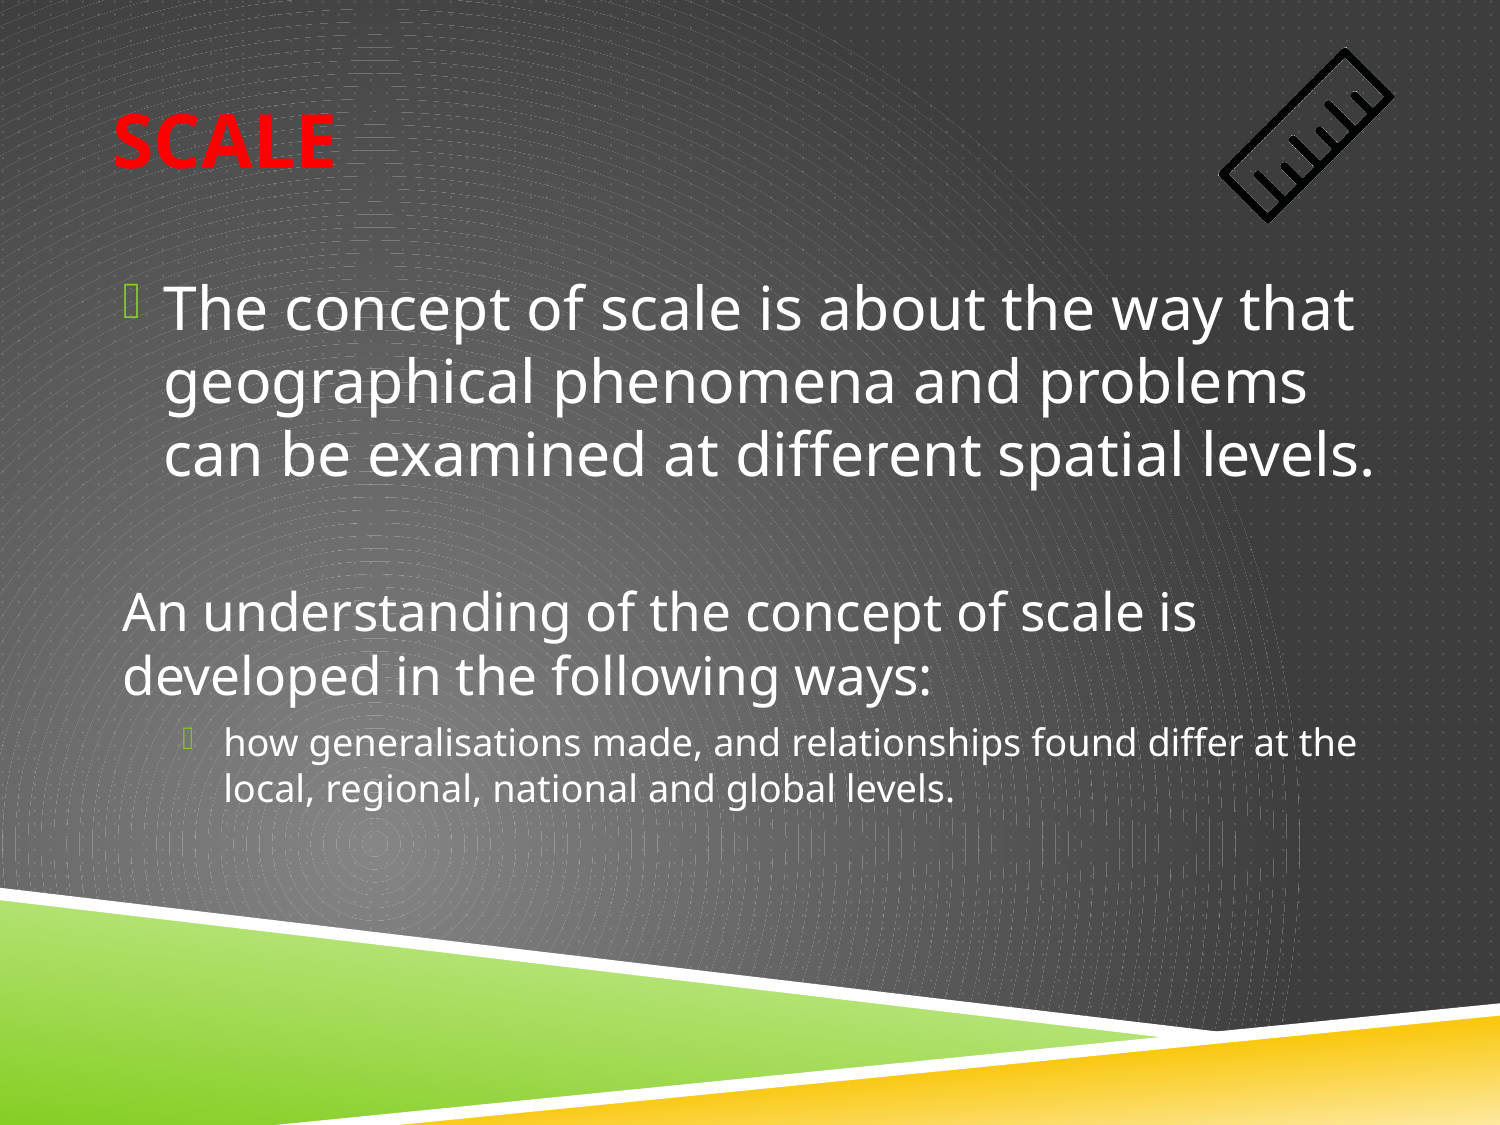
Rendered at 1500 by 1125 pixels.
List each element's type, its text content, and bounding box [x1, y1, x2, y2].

title scale [112, 45, 1208, 233]
picture [1212, 41, 1401, 230]
list The concept of scale is about the way that geographical phenomena and problems can be examined at different spatial levels. An understanding of the concept of scale is developed in the following ways: how generalisations made, and relationships found differ at the local, regional, national and global levels. [112, 262, 1388, 875]
